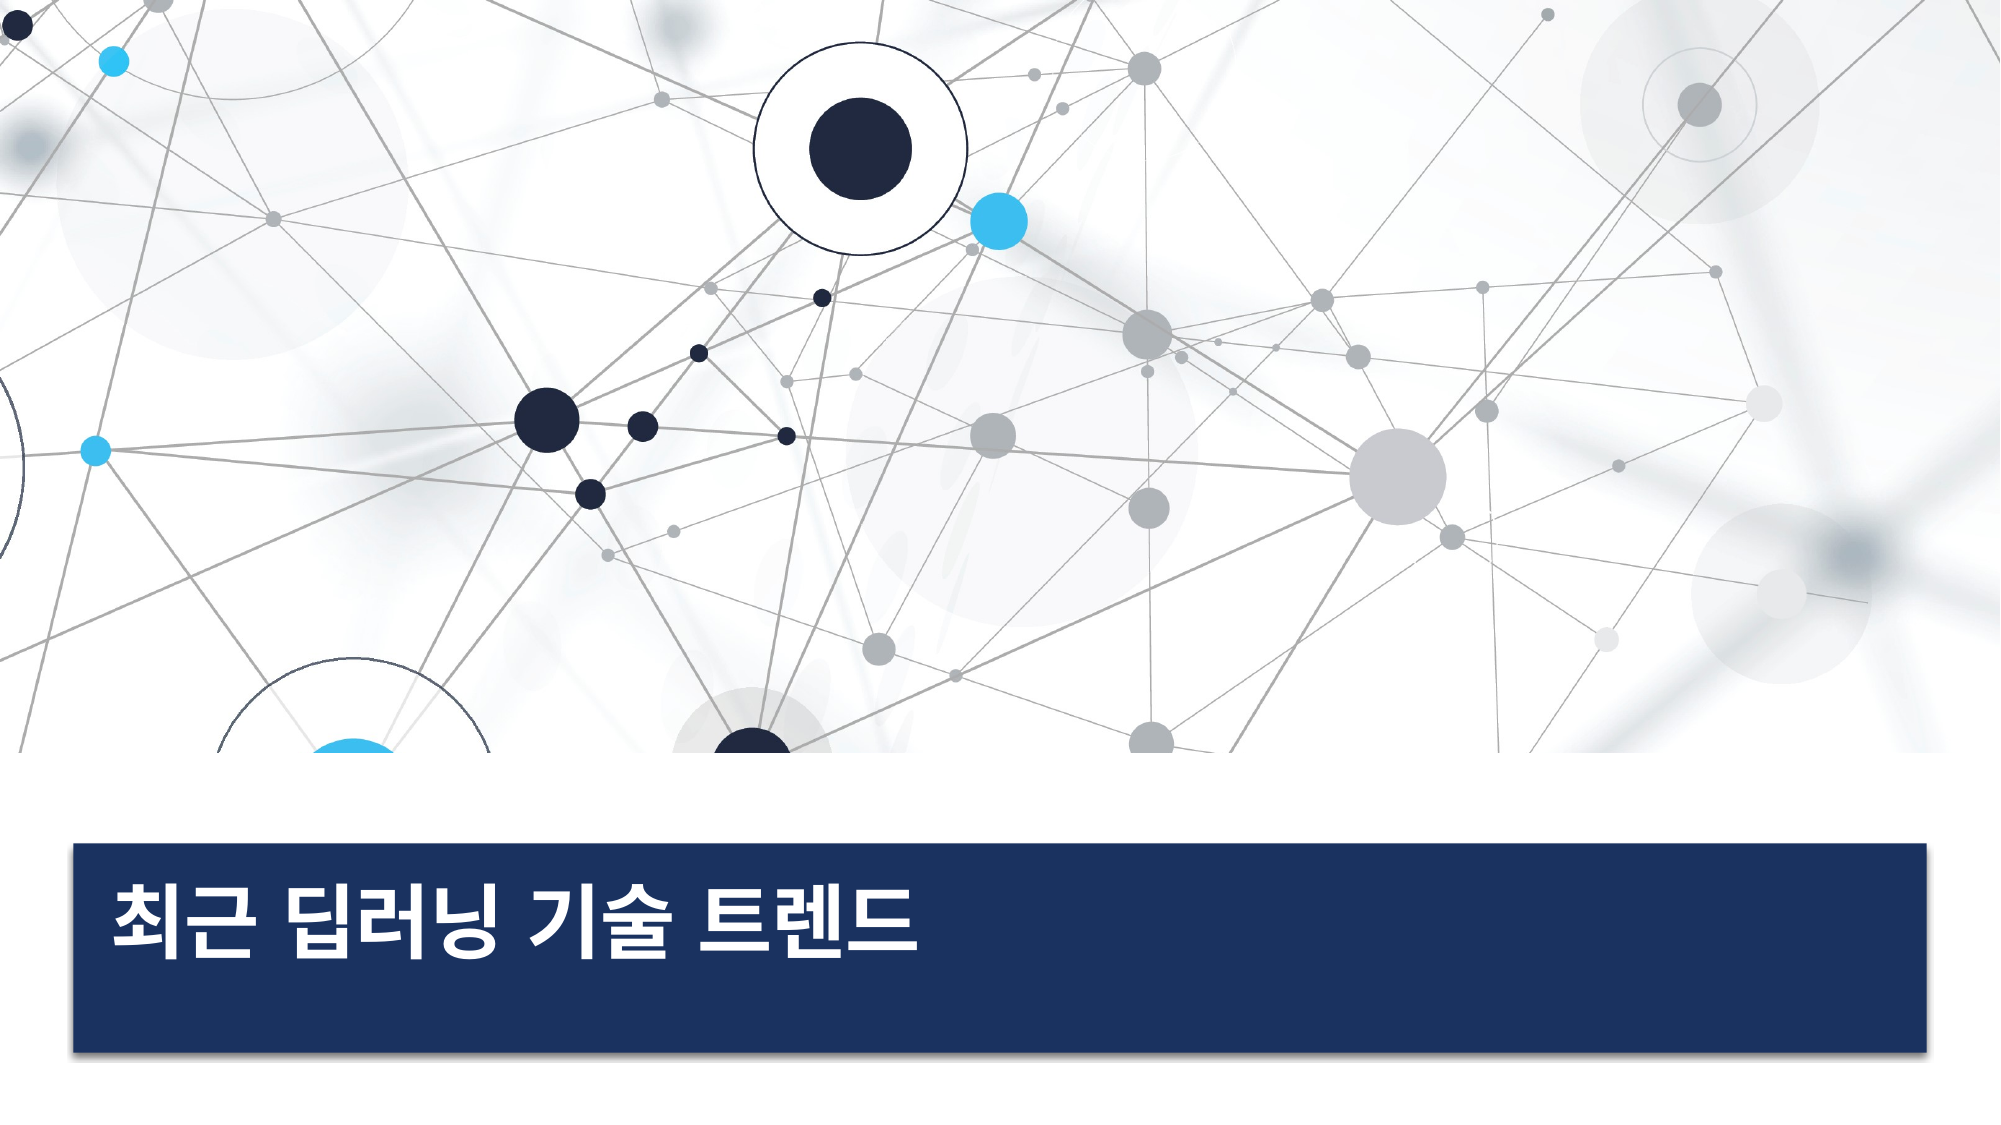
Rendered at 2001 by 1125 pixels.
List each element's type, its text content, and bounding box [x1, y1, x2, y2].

title 최근 딥러닝 기술 트렌드 [95, 863, 1926, 977]
picture [0, 0, 2000, 753]
